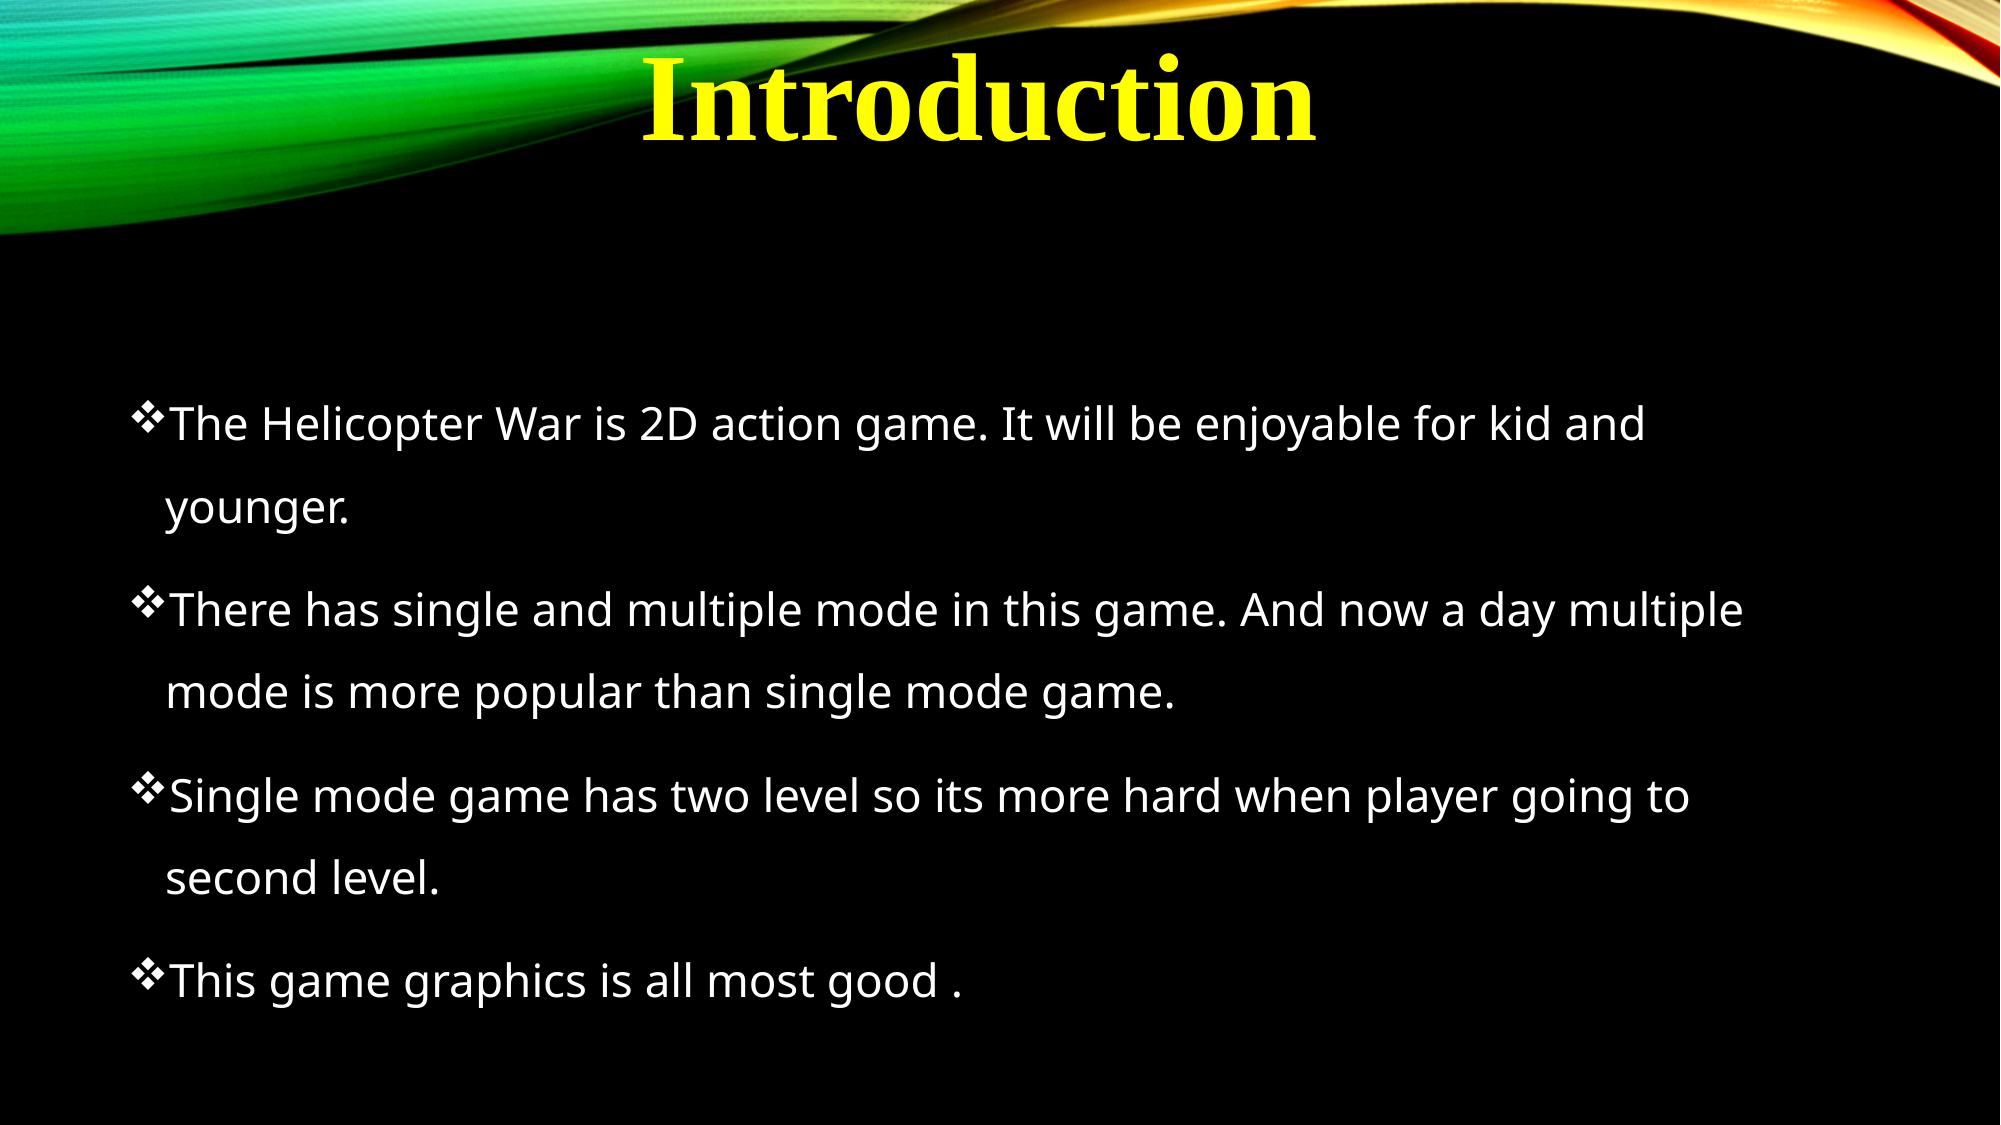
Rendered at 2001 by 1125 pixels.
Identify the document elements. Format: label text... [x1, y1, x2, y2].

title Introduction [281, 0, 1708, 200]
list The Helicopter War is 2D action game. It will be enjoyable for kid and younger. There has single and multiple mode in this game. And now a day multiple mode is more popular than single mode game. Single mode game has two level so its more hard when player going to second level. This game graphics is all most good . [112, 360, 1848, 1021]
picture [0, 0, 2000, 237]
